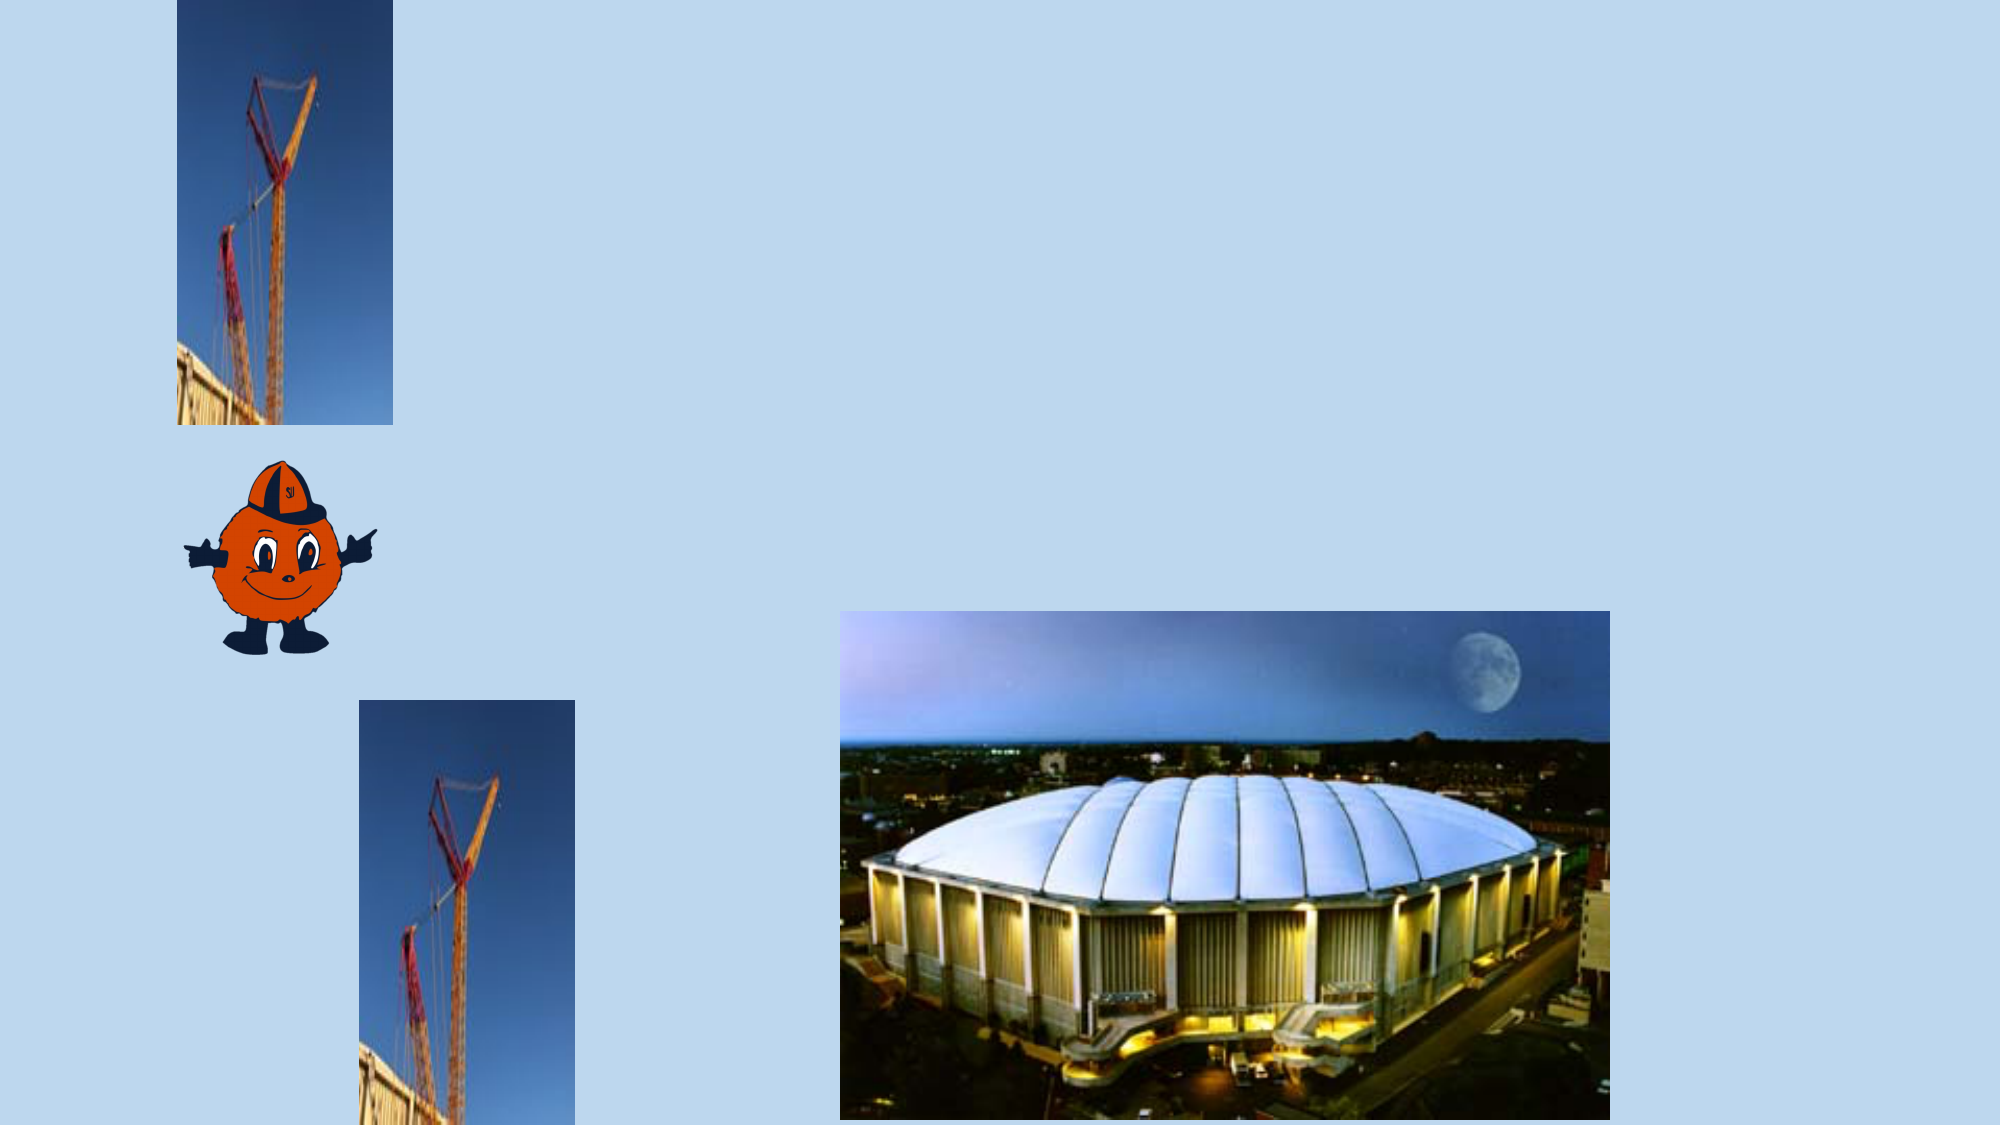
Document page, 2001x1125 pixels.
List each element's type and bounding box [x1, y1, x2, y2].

picture [174, 451, 387, 674]
text_box [0, 0, 1610, 1125]
